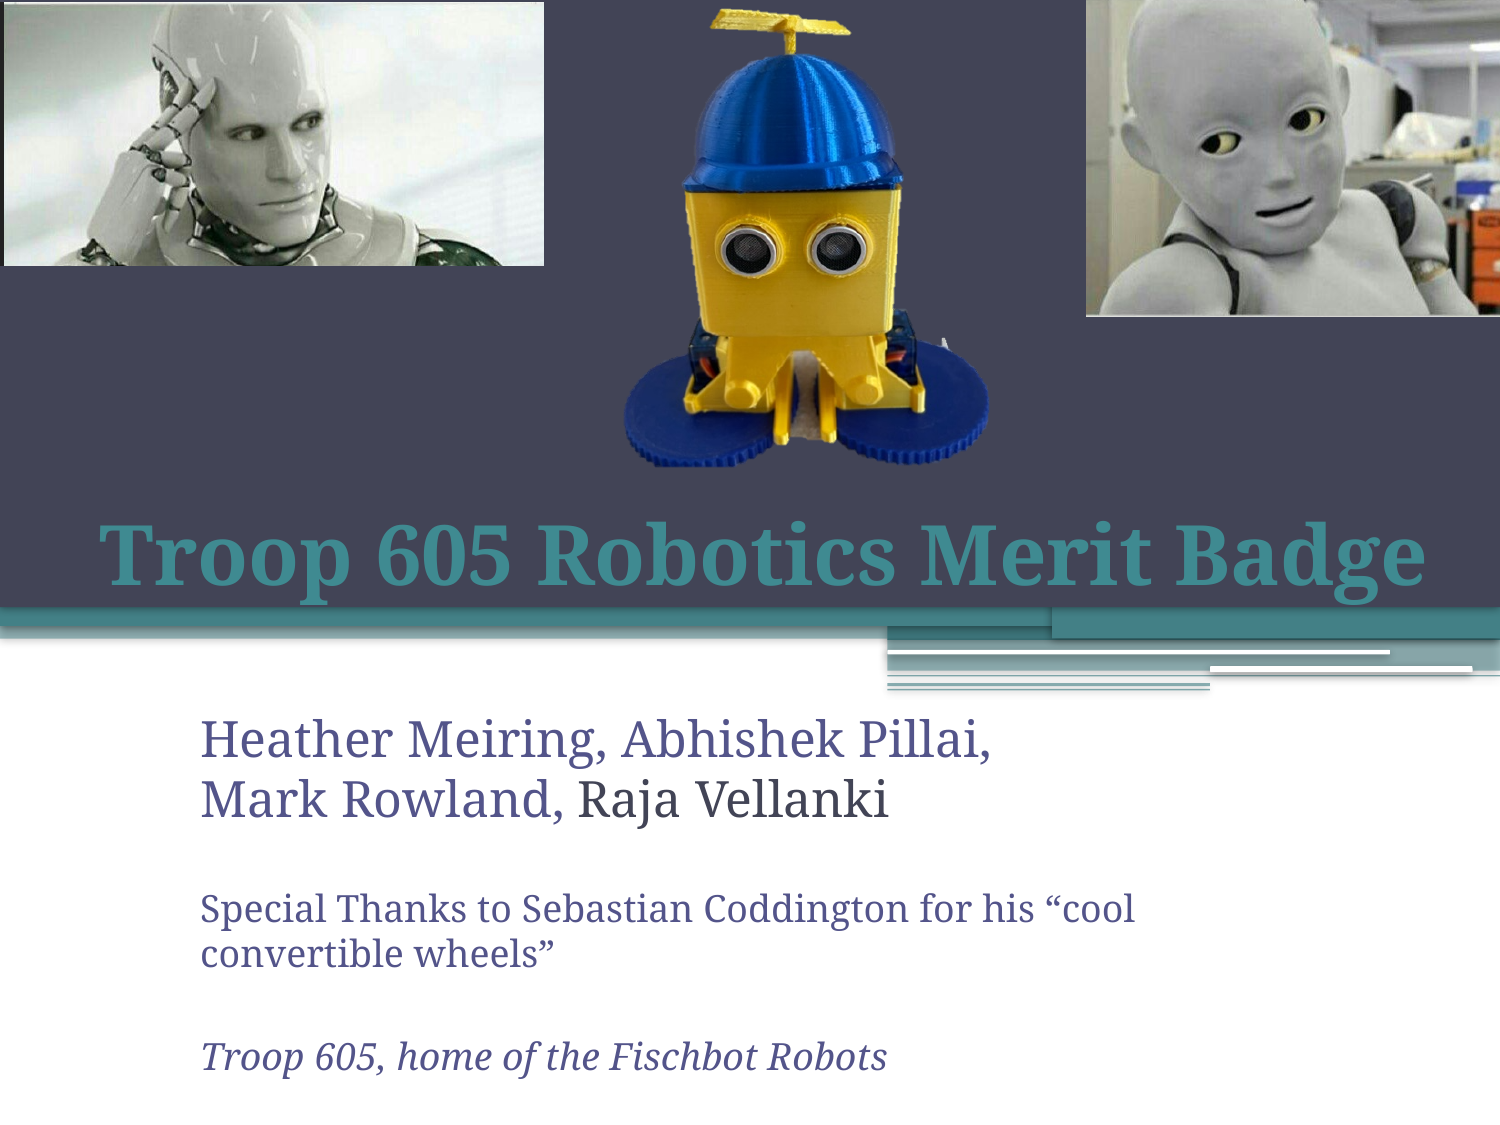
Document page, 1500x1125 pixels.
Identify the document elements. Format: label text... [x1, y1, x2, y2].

picture [1086, 0, 1500, 317]
picture [0, 2, 545, 266]
picture [615, 0, 999, 469]
subtitle Heather Meiring, Abhishek Pillai, Mark Rowland, Raja Vellanki Special Thanks to Sebastian Coddington for his “cool convertible wheels” Troop 605, home of the Fischbot Robots [174, 699, 1338, 938]
text_box Troop 605 Robotics Merit Badge [84, 494, 1445, 610]
